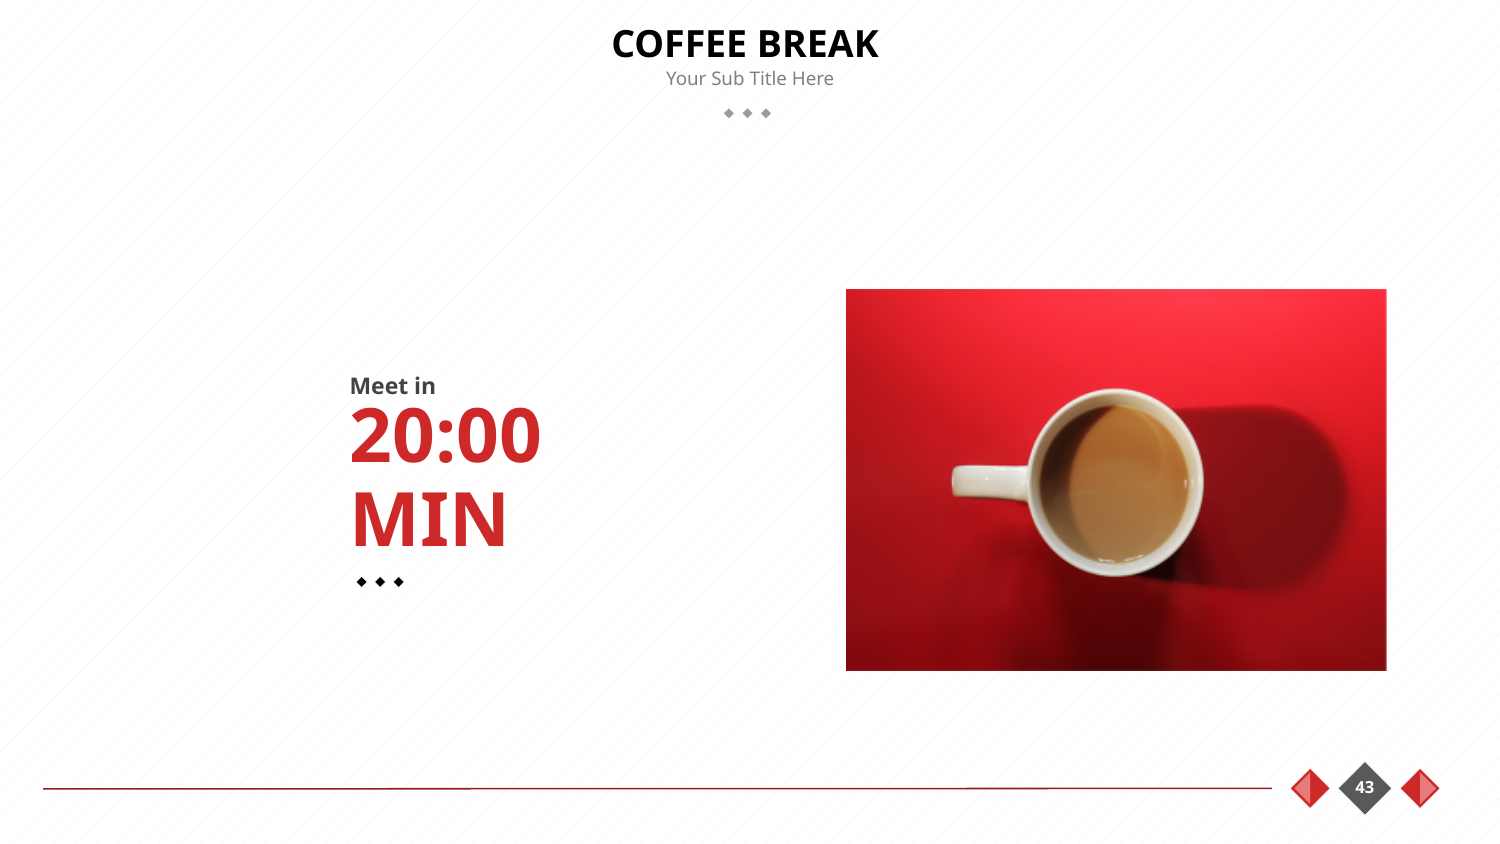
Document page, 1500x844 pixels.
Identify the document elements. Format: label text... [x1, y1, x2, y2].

title COFFEE BREAK [112, 0, 1388, 85]
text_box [357, 577, 403, 587]
text_box [844, 287, 1389, 673]
slide_number 43 [1333, 769, 1397, 808]
text_box Meet in 20:00 MIN [334, 360, 566, 569]
